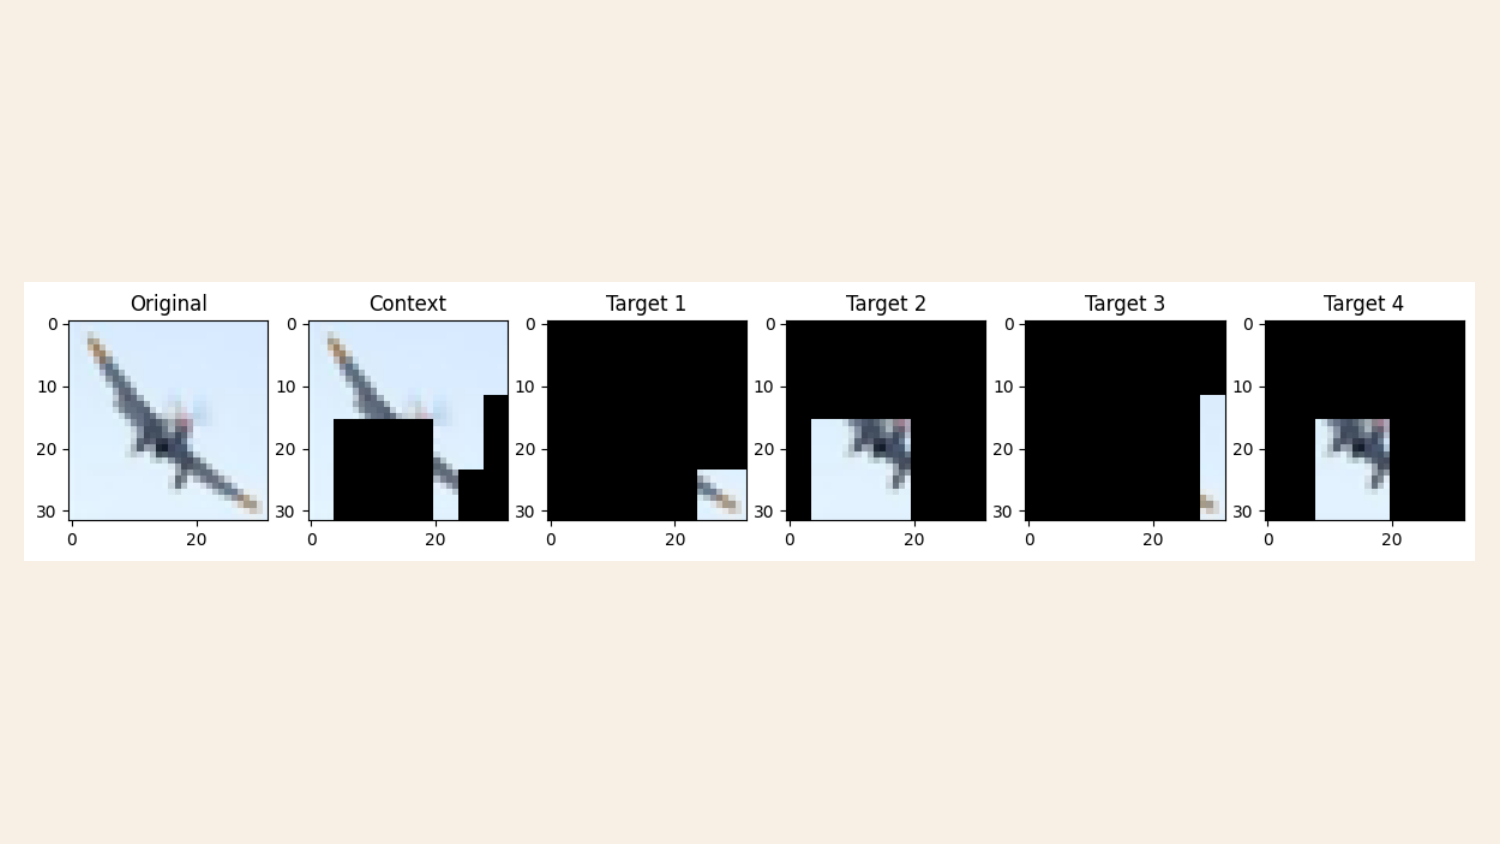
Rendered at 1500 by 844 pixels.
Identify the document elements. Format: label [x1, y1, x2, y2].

picture [24, 282, 1476, 562]
